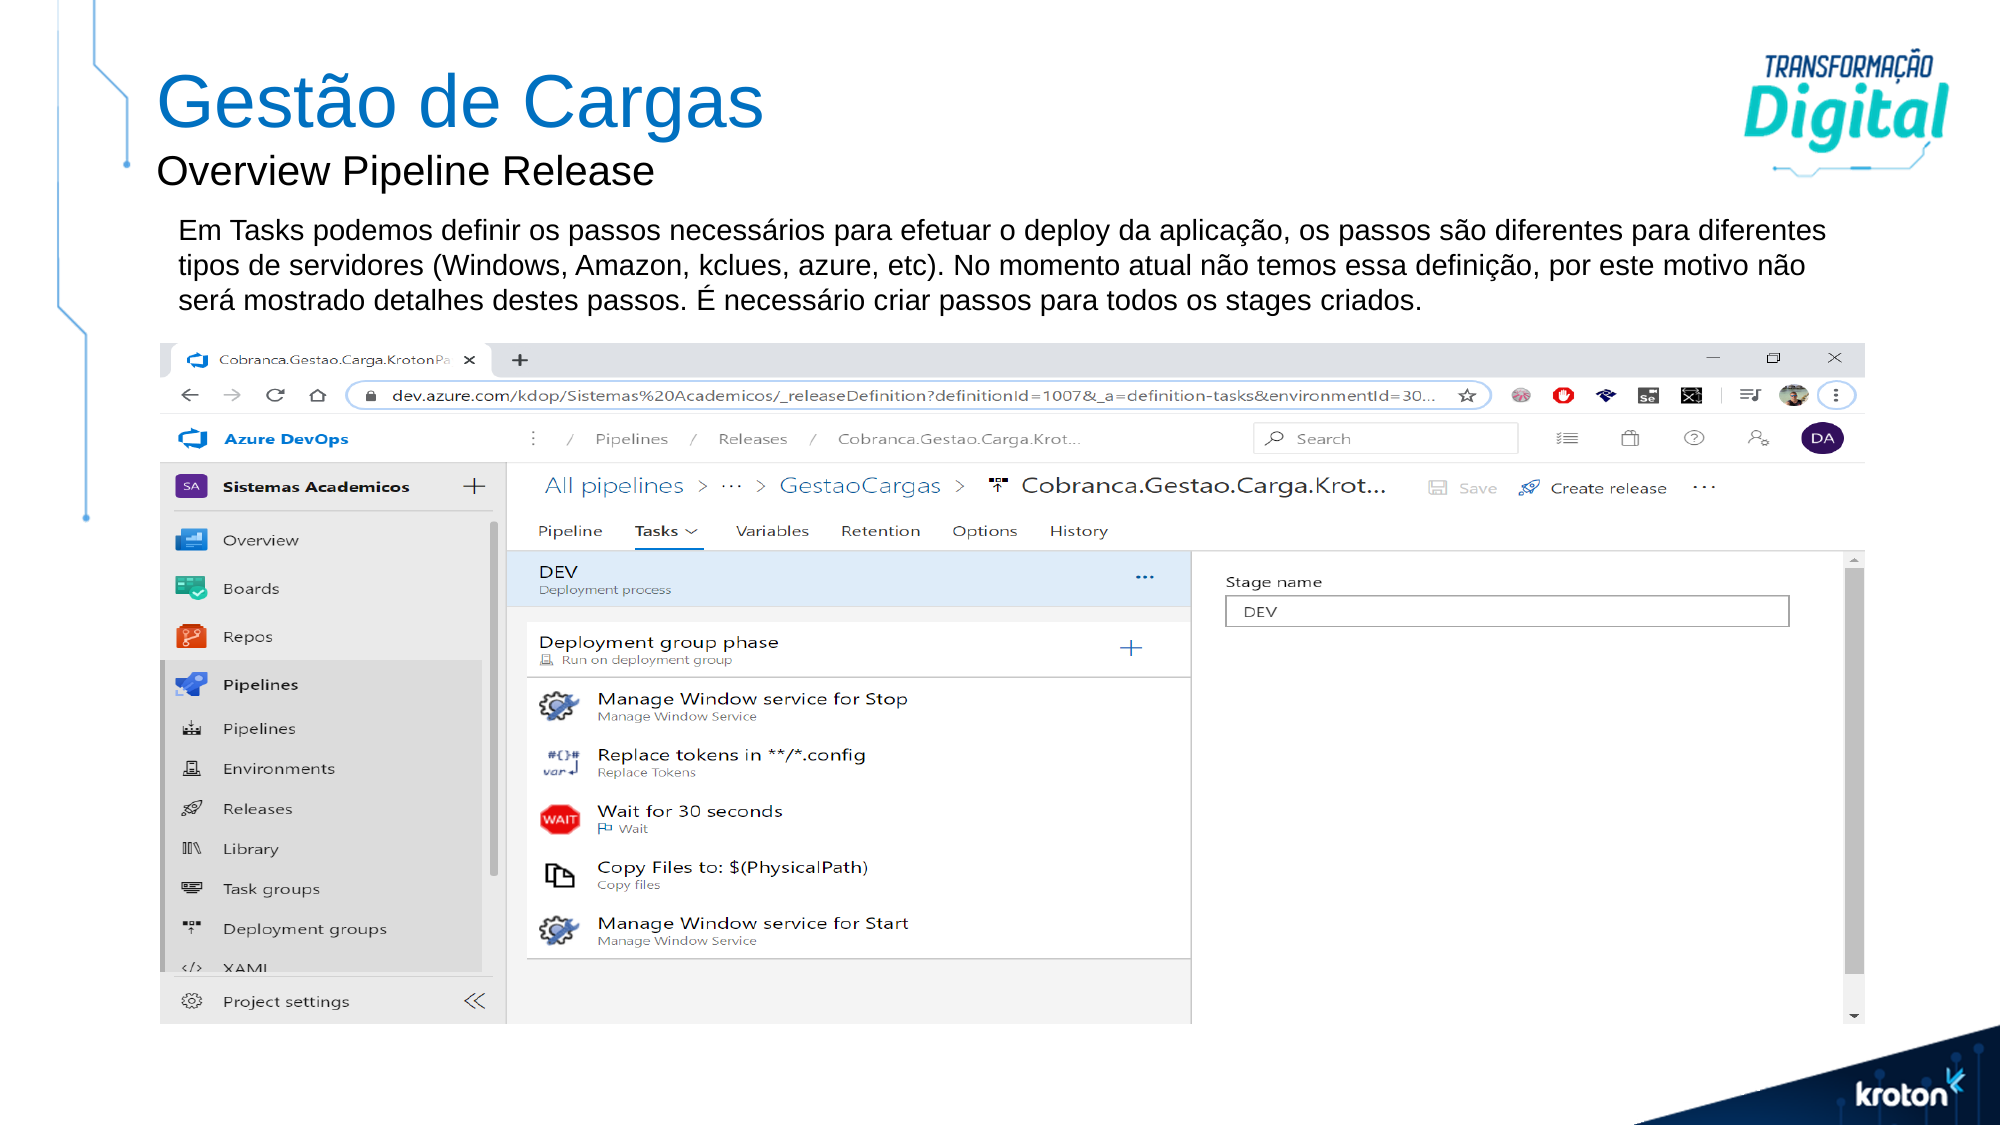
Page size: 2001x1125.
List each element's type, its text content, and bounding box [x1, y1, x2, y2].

text_box Overview Pipeline Release [141, 142, 1691, 203]
text_box Em Tasks podemos definir os passos necessários para efetuar o deploy da aplicação, os passos são diferentes para diferentes tipos de servidores (Windows, Amazon, kclues, azure, etc). No momento atual não temos essa definição, por este motivo não será mostrado detalhes destes passos. É necessário criar passos para todos os stages criados. [163, 204, 1853, 324]
list Gestão de Cargas [141, 56, 1691, 142]
picture [0, 0, 2000, 1125]
